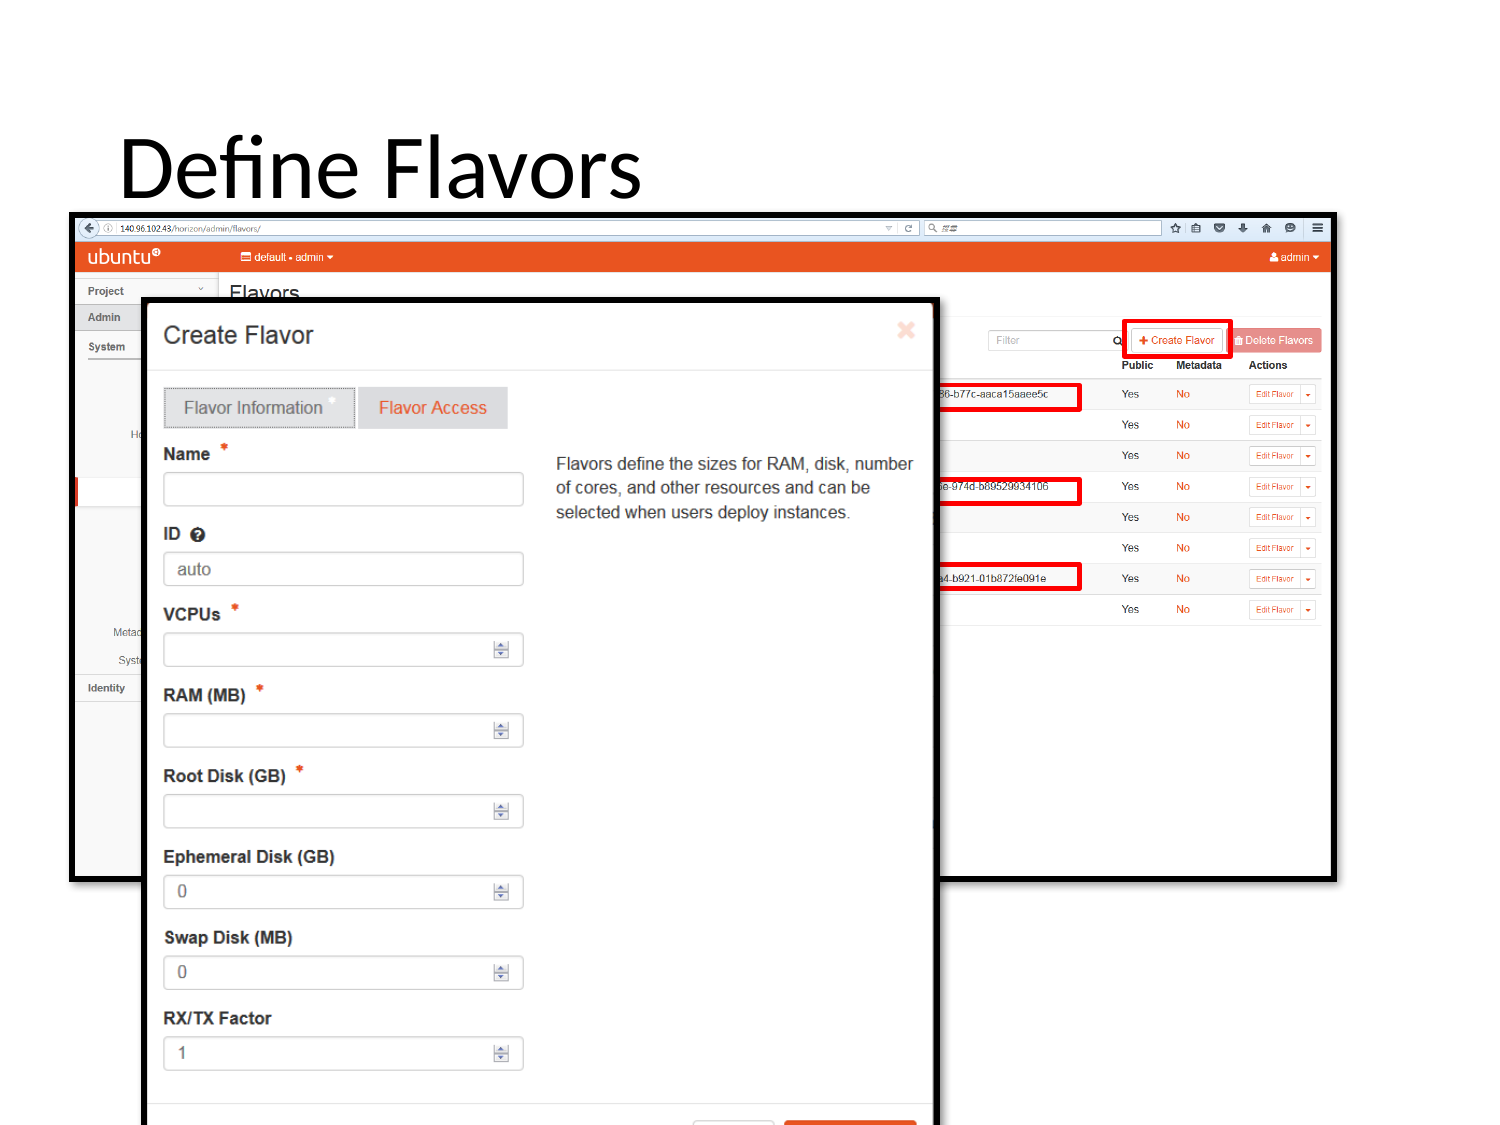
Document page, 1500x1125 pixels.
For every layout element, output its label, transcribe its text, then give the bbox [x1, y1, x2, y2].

picture [74, 217, 1331, 1125]
title Define Flavors [103, 59, 1397, 278]
